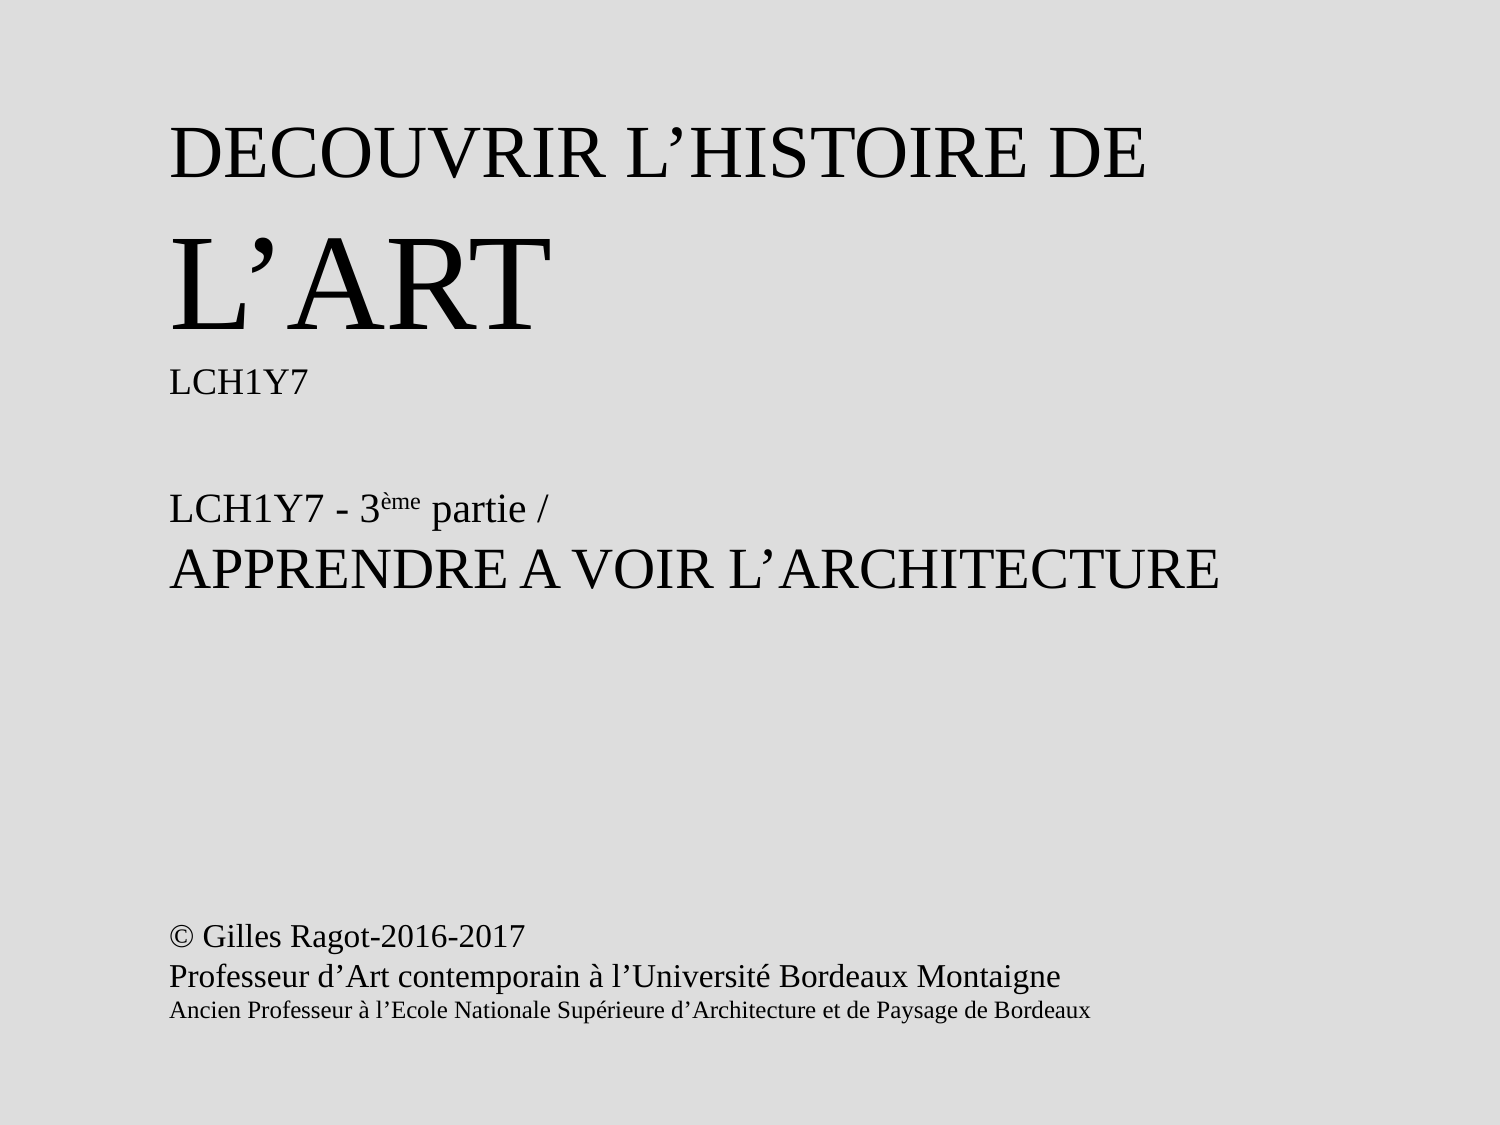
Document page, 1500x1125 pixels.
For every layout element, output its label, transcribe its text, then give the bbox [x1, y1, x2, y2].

text_box LCH1Y7 - 3ème partie / APPRENDRE A VOIR L’ARCHITECTURE [154, 473, 1500, 608]
text_box DECOUVRIR L’HISTOIRE DE L’ART LCH1Y7 [154, 94, 1339, 410]
text_box © Gilles Ragot-2016-2017 Professeur d’Art contemporain à l’Université Bordeaux Montaigne Ancien Professeur à l’Ecole Nationale Supérieure d’Architecture et de Paysage de Bordeaux [154, 906, 1430, 1072]
